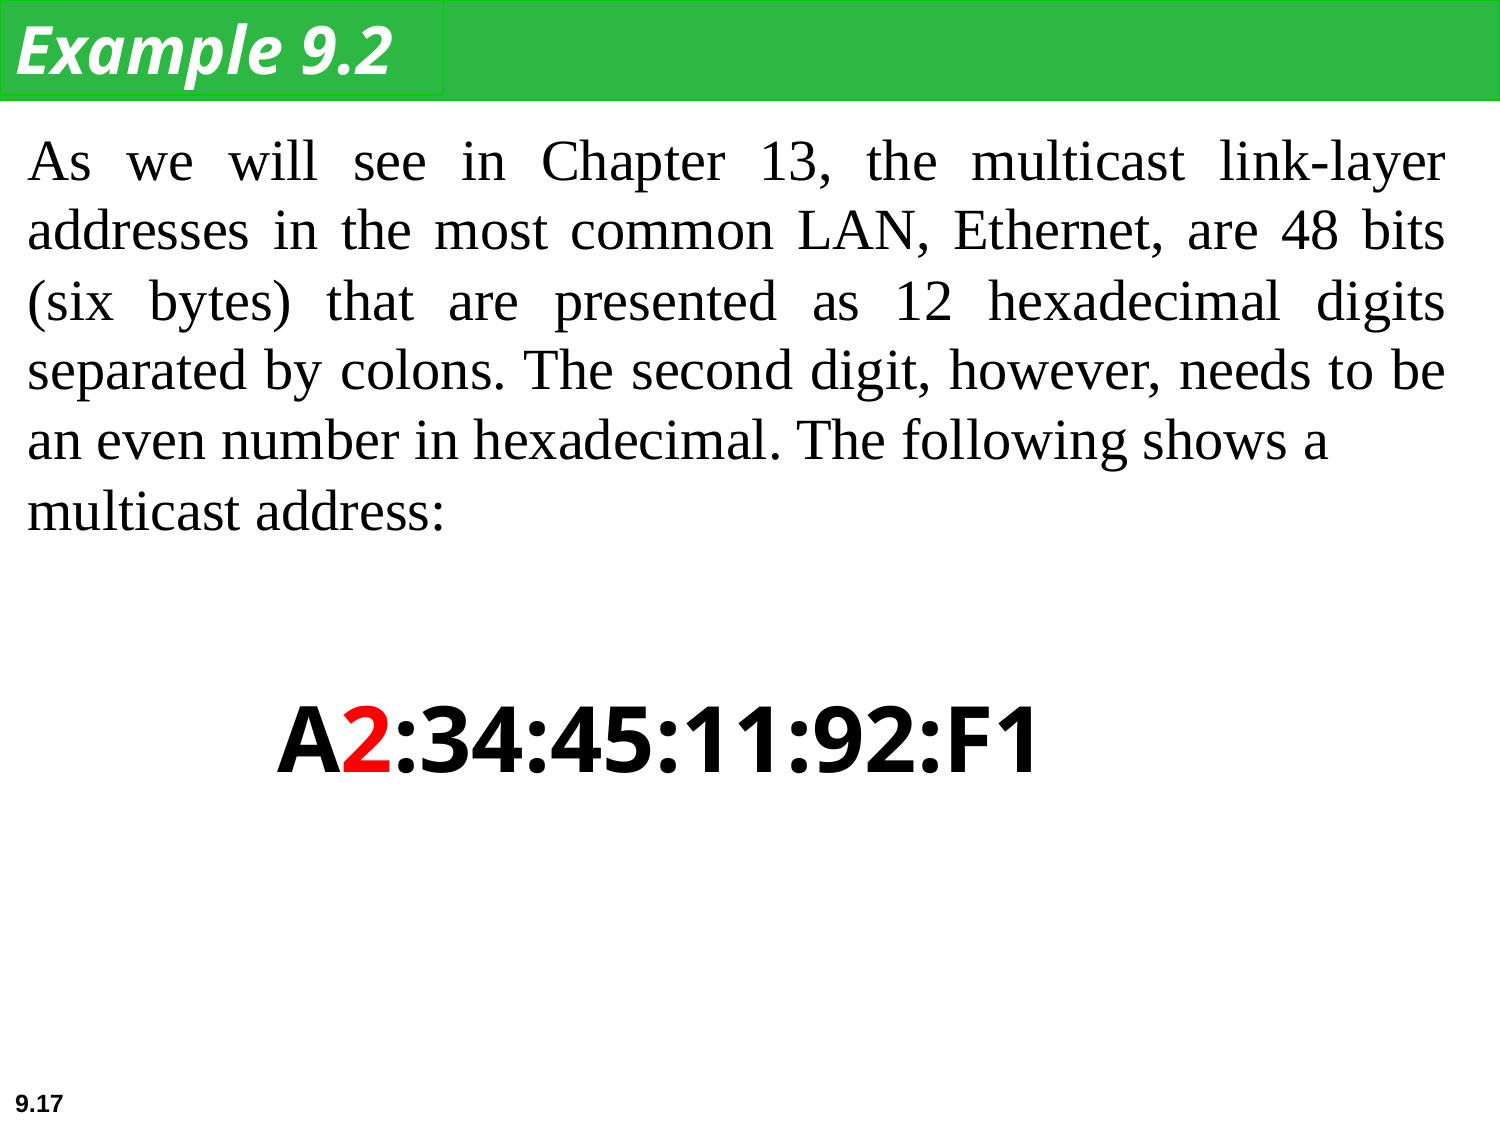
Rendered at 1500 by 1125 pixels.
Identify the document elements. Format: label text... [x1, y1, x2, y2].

text_box As we will see in Chapter 13, the multicast link-layer addresses in the most common LAN, Ethernet, are 48 bits (six bytes) that are presented as 12 hexadecimal digits separated by colons. The second digit, however, needs to be an even number in hexadecimal. The following shows a multicast address: [12, 114, 1463, 550]
text_box 9.‹#› [0, 1049, 313, 1125]
text_box A2:34:45:11:92:F1 [262, 673, 1190, 799]
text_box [0, 0, 1500, 101]
